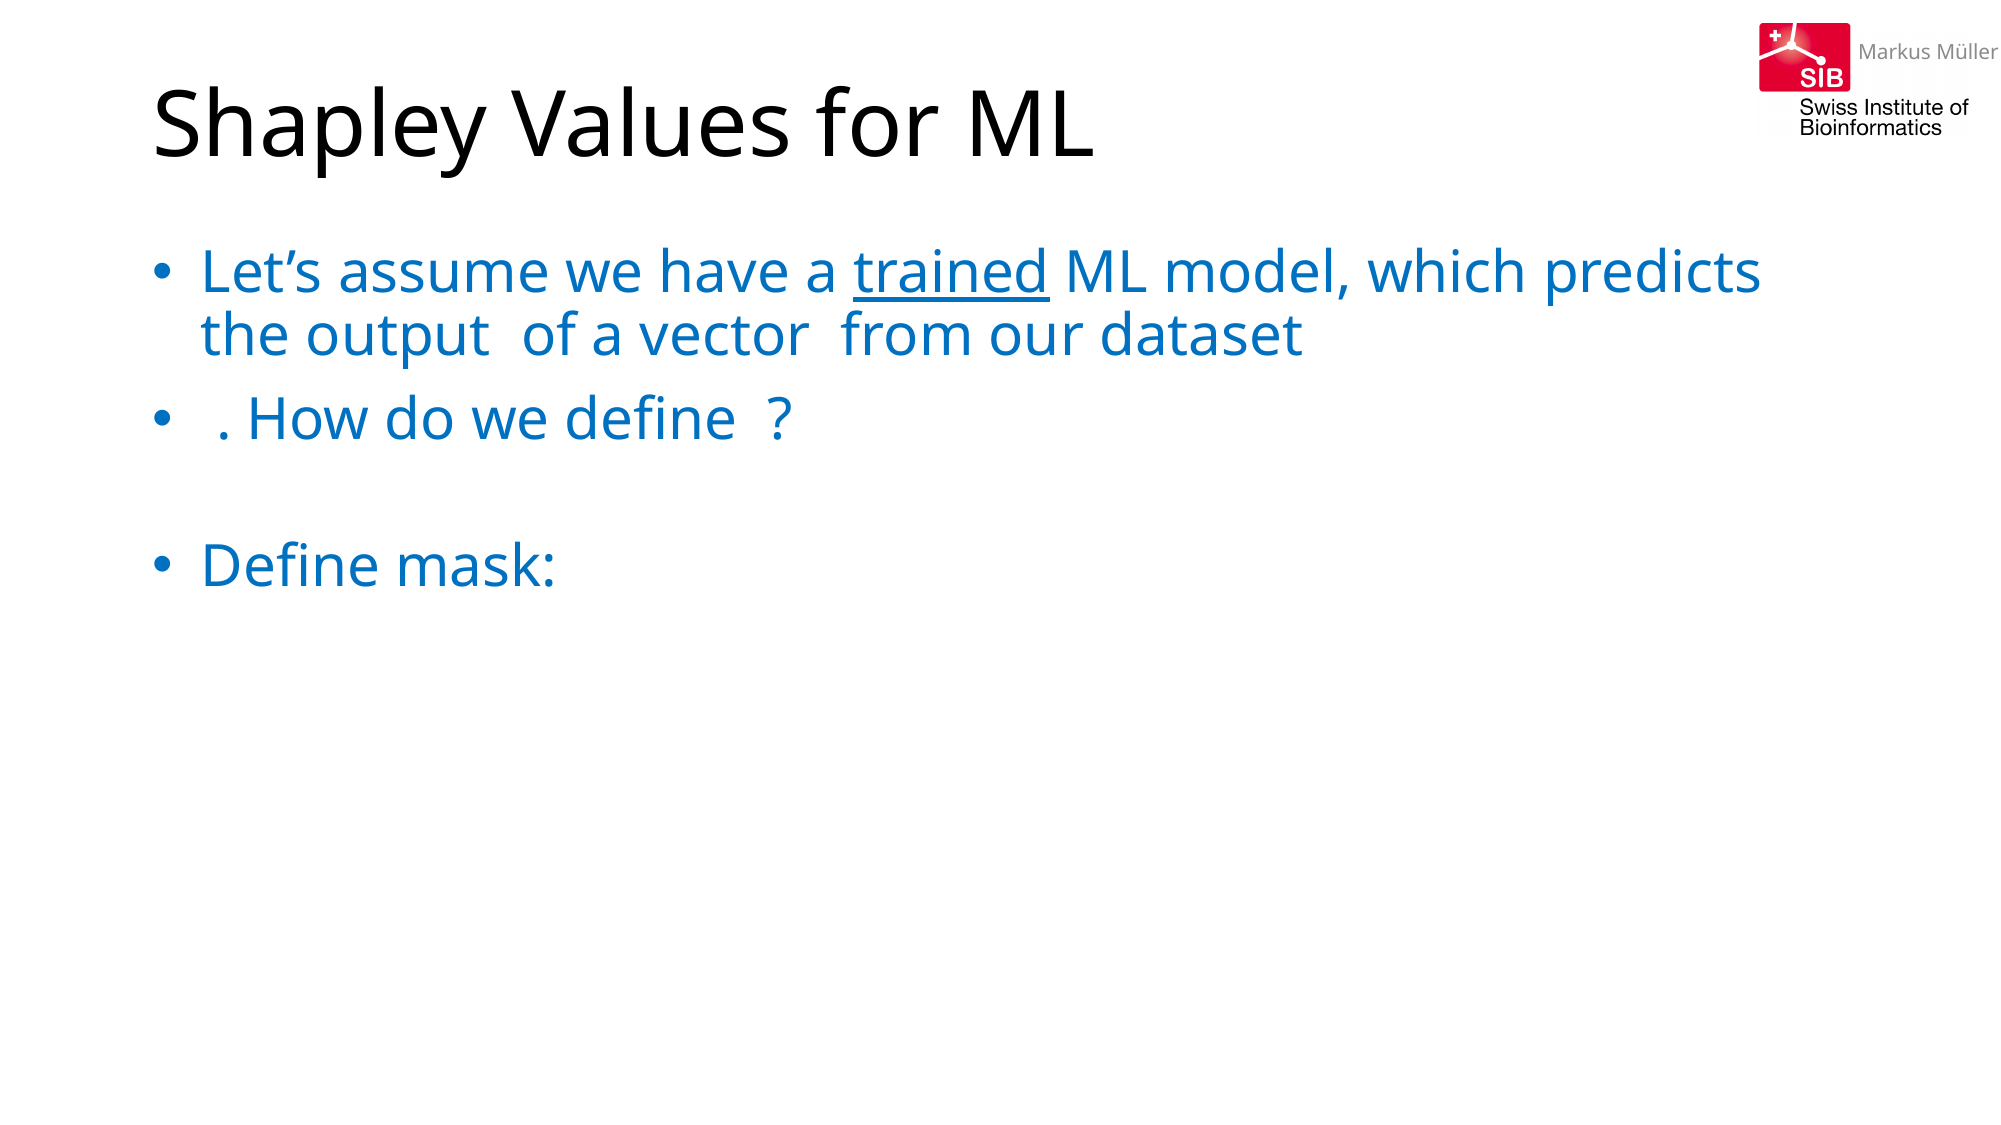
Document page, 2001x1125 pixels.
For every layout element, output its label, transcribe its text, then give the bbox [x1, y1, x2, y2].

picture [1757, 20, 1974, 142]
text_box Markus Müller [1974, 21, 2000, 81]
title Shapley Values for ML [137, 17, 1863, 236]
